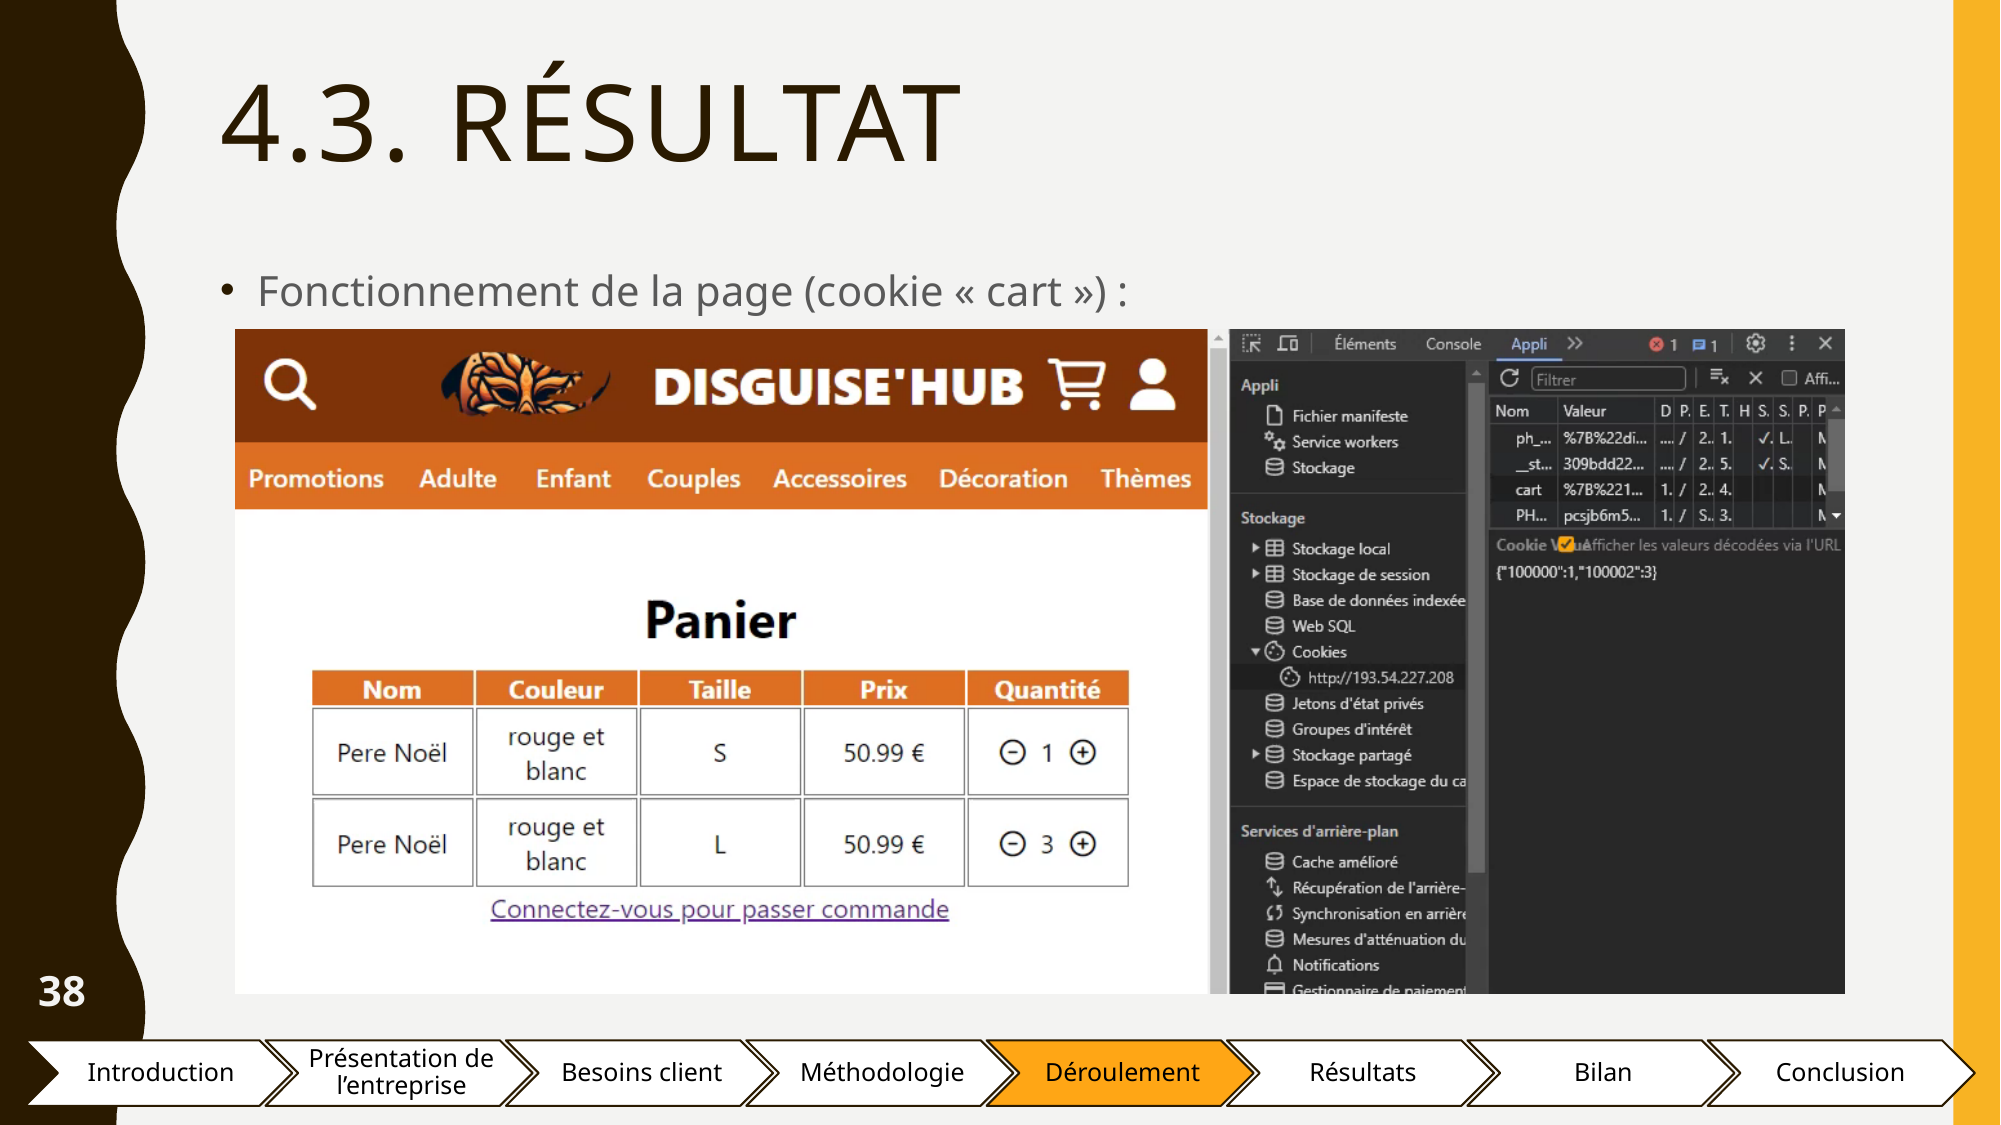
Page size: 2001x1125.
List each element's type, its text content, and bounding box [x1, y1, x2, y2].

list Fonctionnement de la page (cookie « cart ») : [205, 252, 1875, 331]
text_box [24, 1040, 1975, 1106]
title 4.3. Résultat [205, 62, 1875, 196]
slide_number 38 [12, 961, 113, 1027]
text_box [234, 328, 1846, 995]
